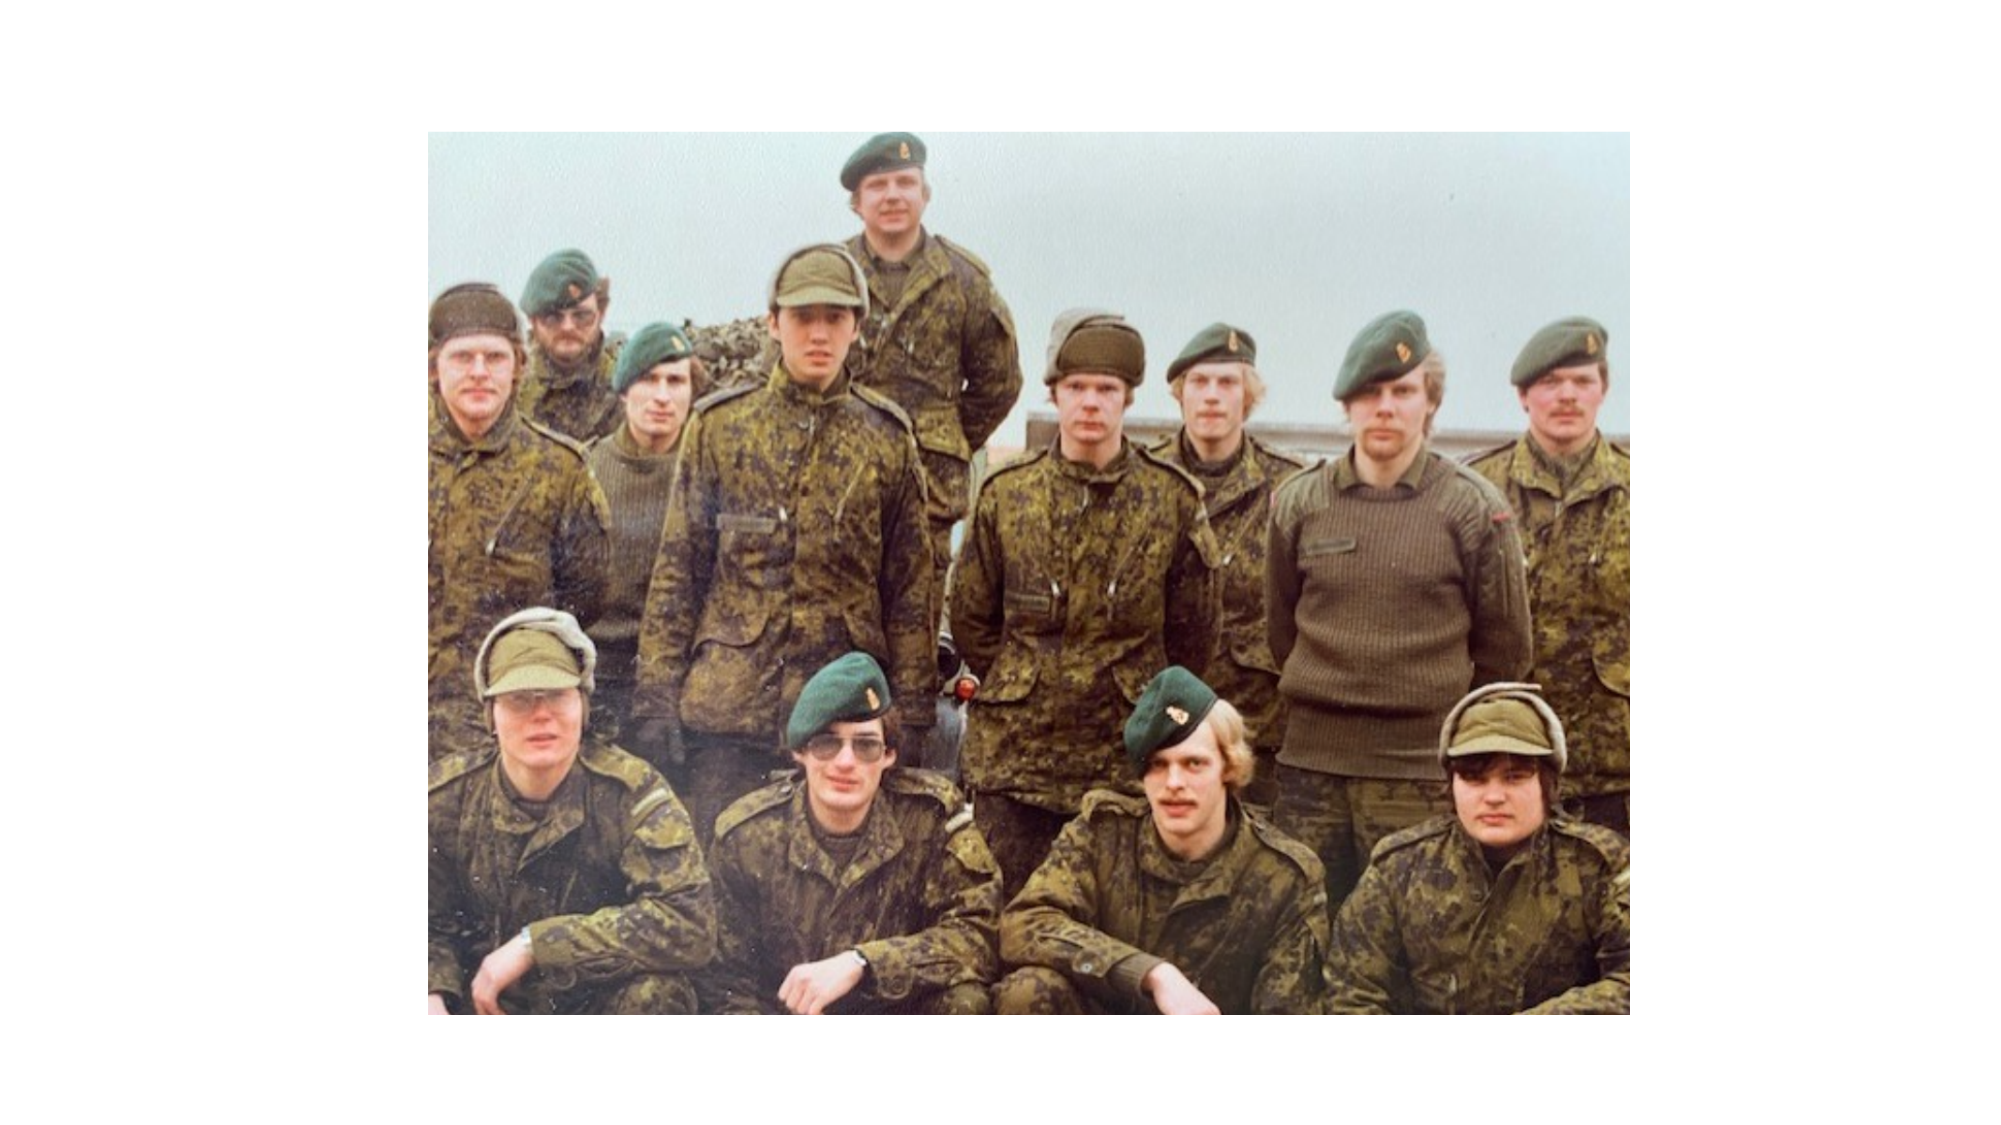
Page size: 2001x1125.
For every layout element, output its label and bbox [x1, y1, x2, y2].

picture [429, 0, 1630, 1125]
